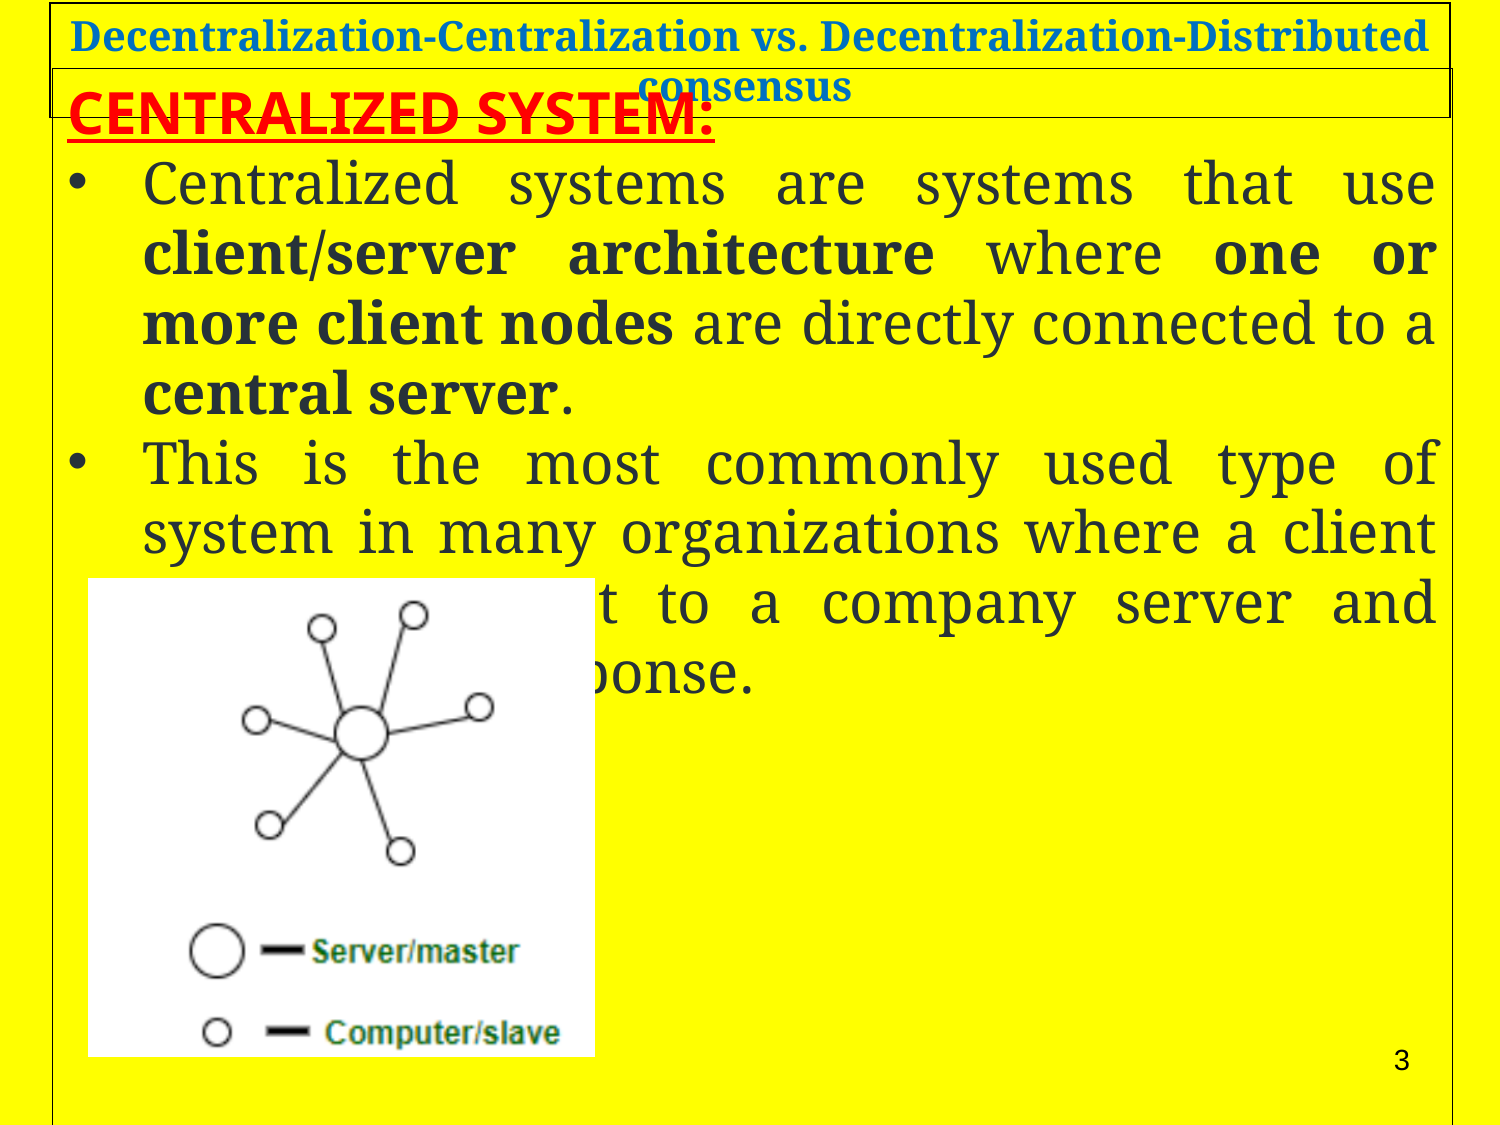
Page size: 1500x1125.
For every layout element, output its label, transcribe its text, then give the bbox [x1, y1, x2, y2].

picture [88, 578, 596, 1057]
text_box CENTRALIZED SYSTEM: Centralized systems are systems that use client/server architecture where one or more client nodes are directly connected to a central server. This is the most commonly used type of system in many organizations where a client sends a request to a company server and receives the response. [52, 68, 1453, 1125]
text_box Decentralization-Centralization vs. Decentralization-Distributed consensus [50, 2, 1450, 118]
